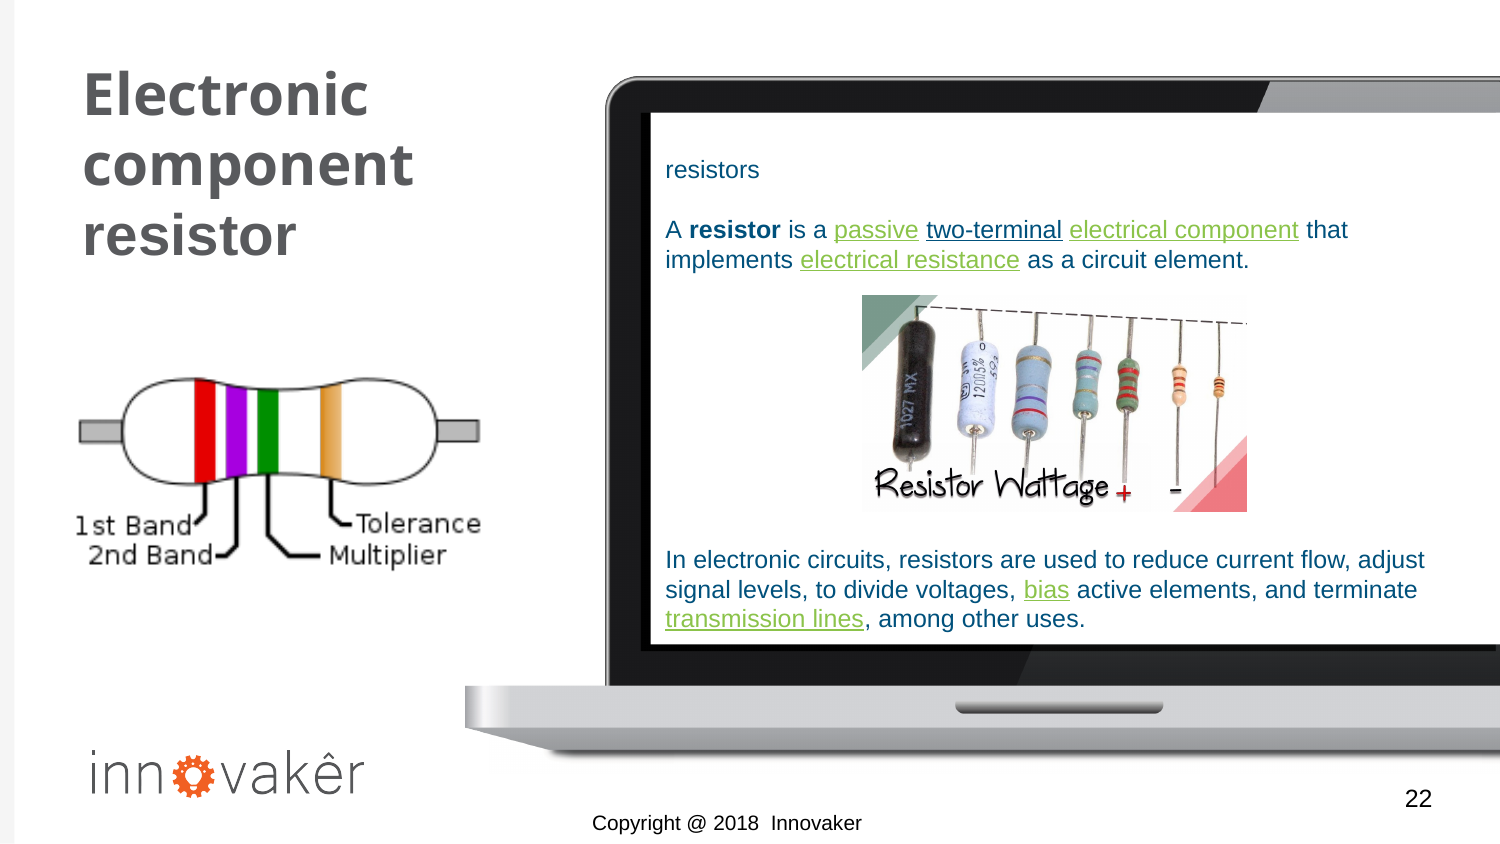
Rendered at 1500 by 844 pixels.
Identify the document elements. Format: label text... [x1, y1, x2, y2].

picture [92, 750, 365, 798]
slide_number 22 [1389, 782, 1480, 830]
picture [69, 75, 1500, 774]
text_box Electronic component resistor [67, 42, 1248, 336]
text_box Copyright @ 2018 Innovaker [561, 807, 893, 837]
